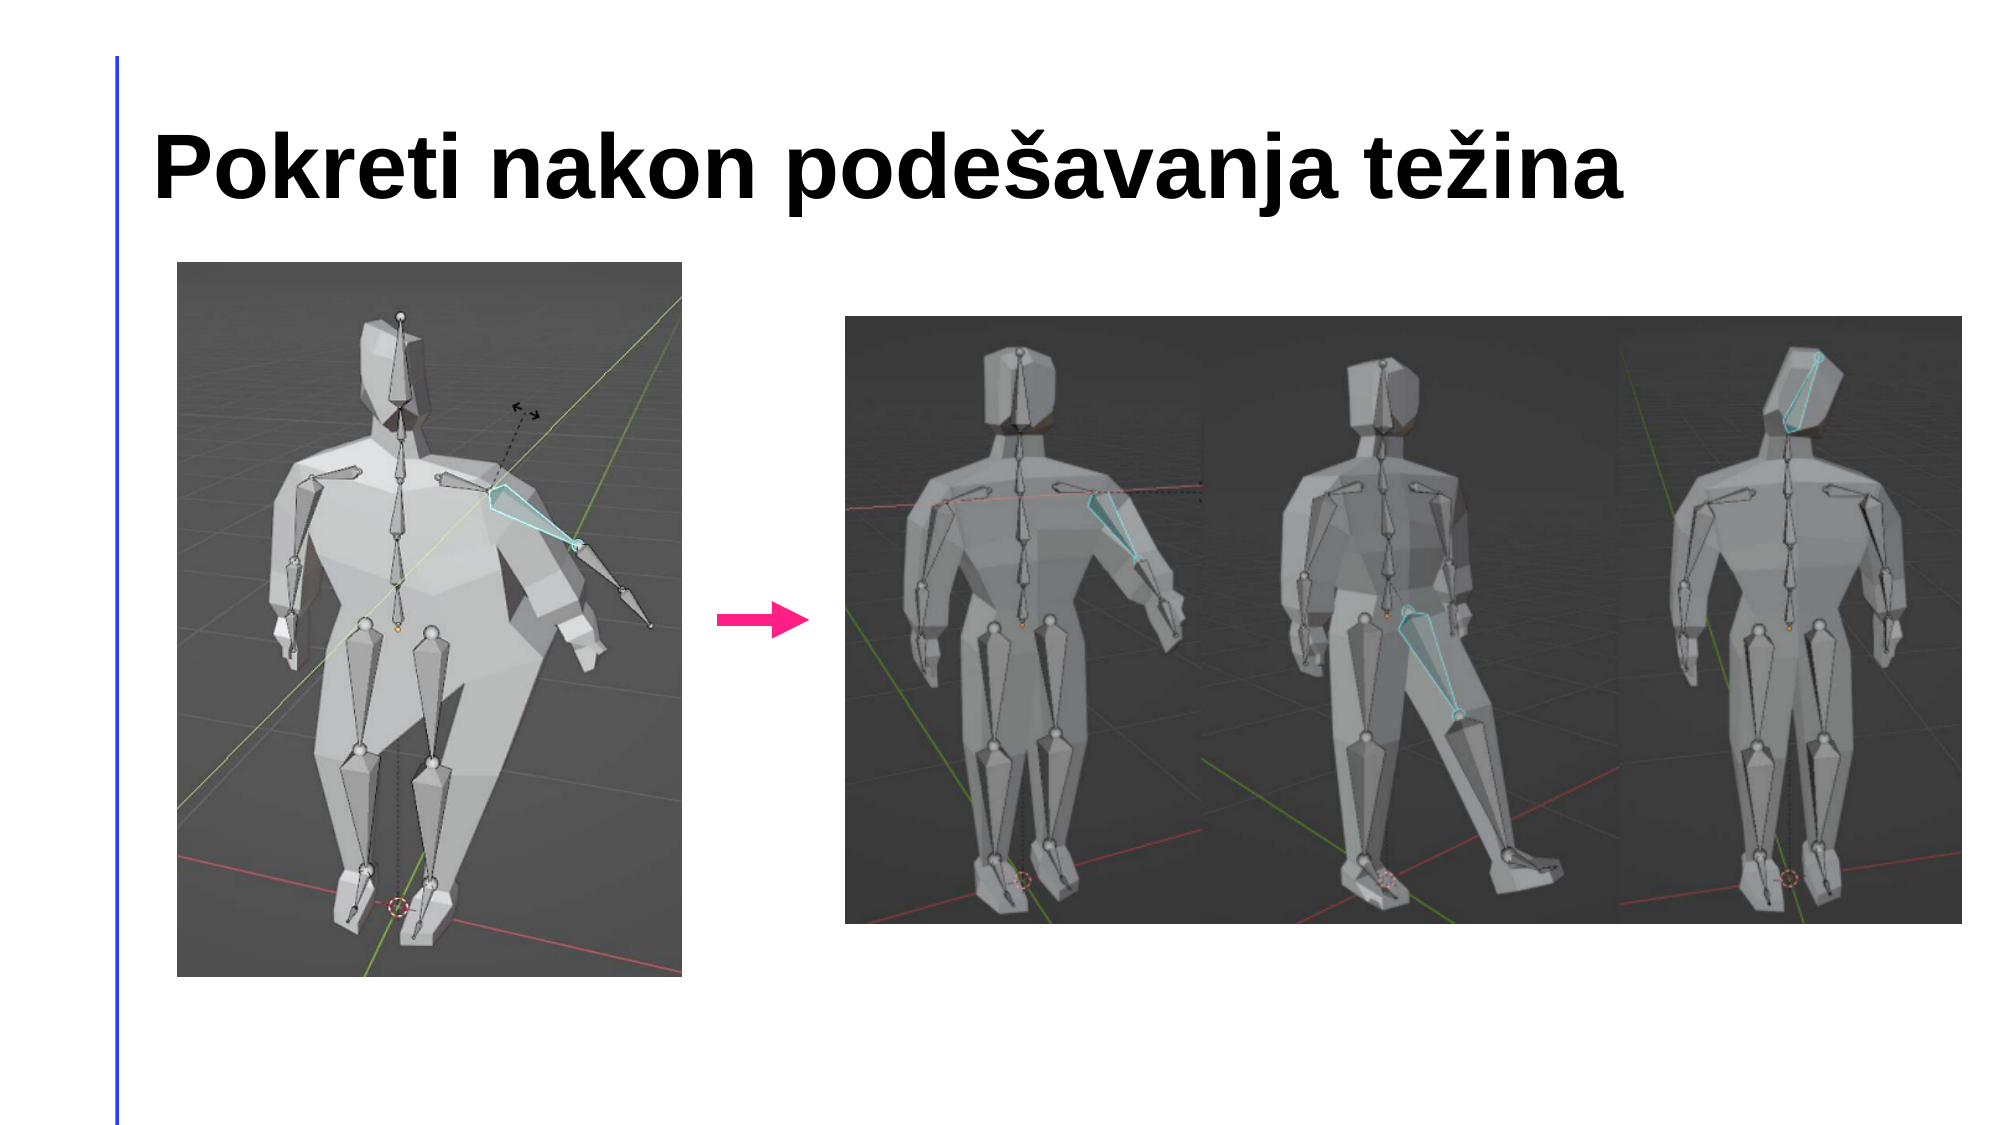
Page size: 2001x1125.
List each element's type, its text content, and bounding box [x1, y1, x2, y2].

picture [177, 262, 682, 977]
picture [845, 316, 1962, 924]
title Pokreti nakon podešavanja težina [137, 59, 1863, 278]
